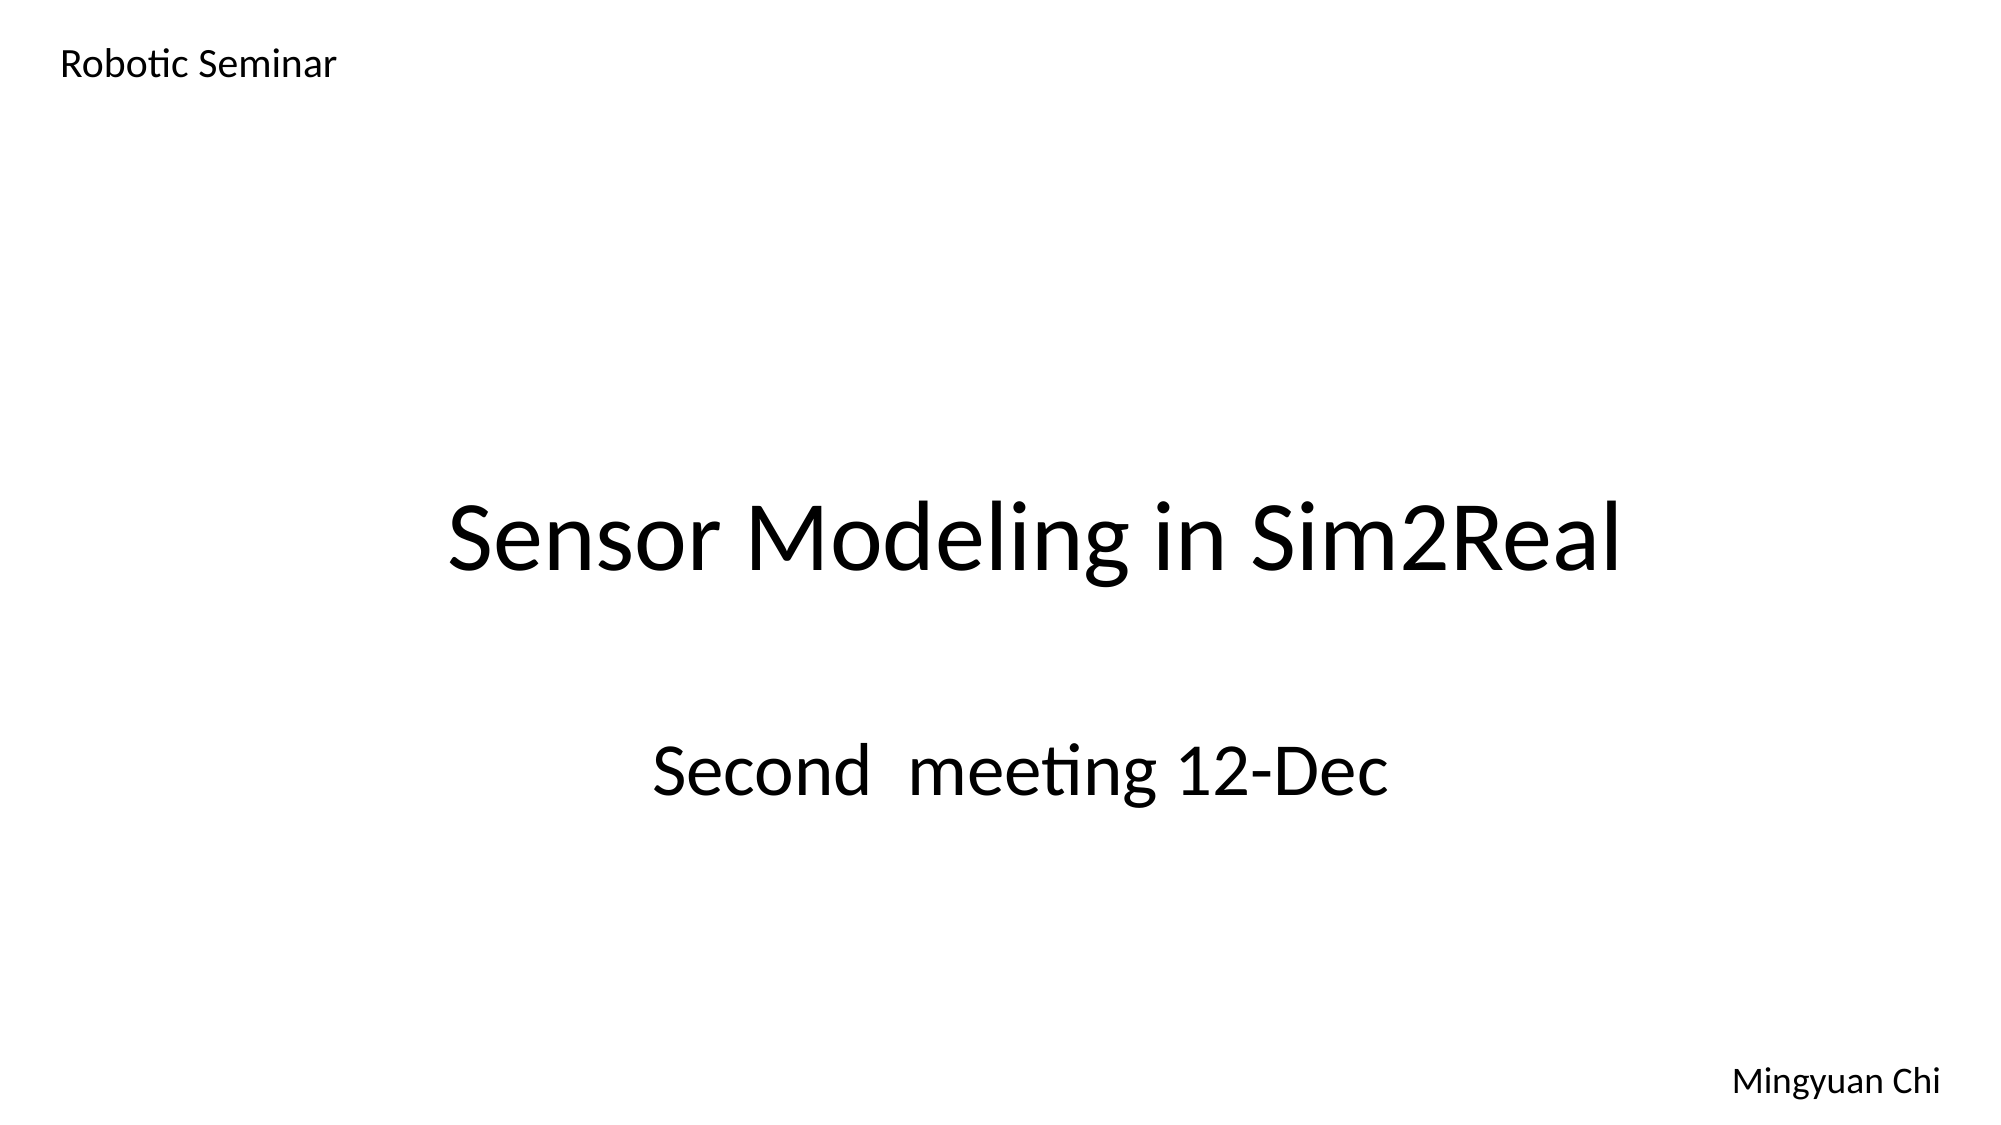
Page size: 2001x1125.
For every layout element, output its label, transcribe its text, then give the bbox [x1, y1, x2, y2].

text_box Mingyuan Chi [1717, 1048, 1975, 1109]
text_box Second meeting 12-Dec [637, 712, 1625, 818]
text_box Robotic Seminar [45, 28, 876, 94]
text_box Sensor Modeling in Sim2Real [433, 462, 1830, 598]
